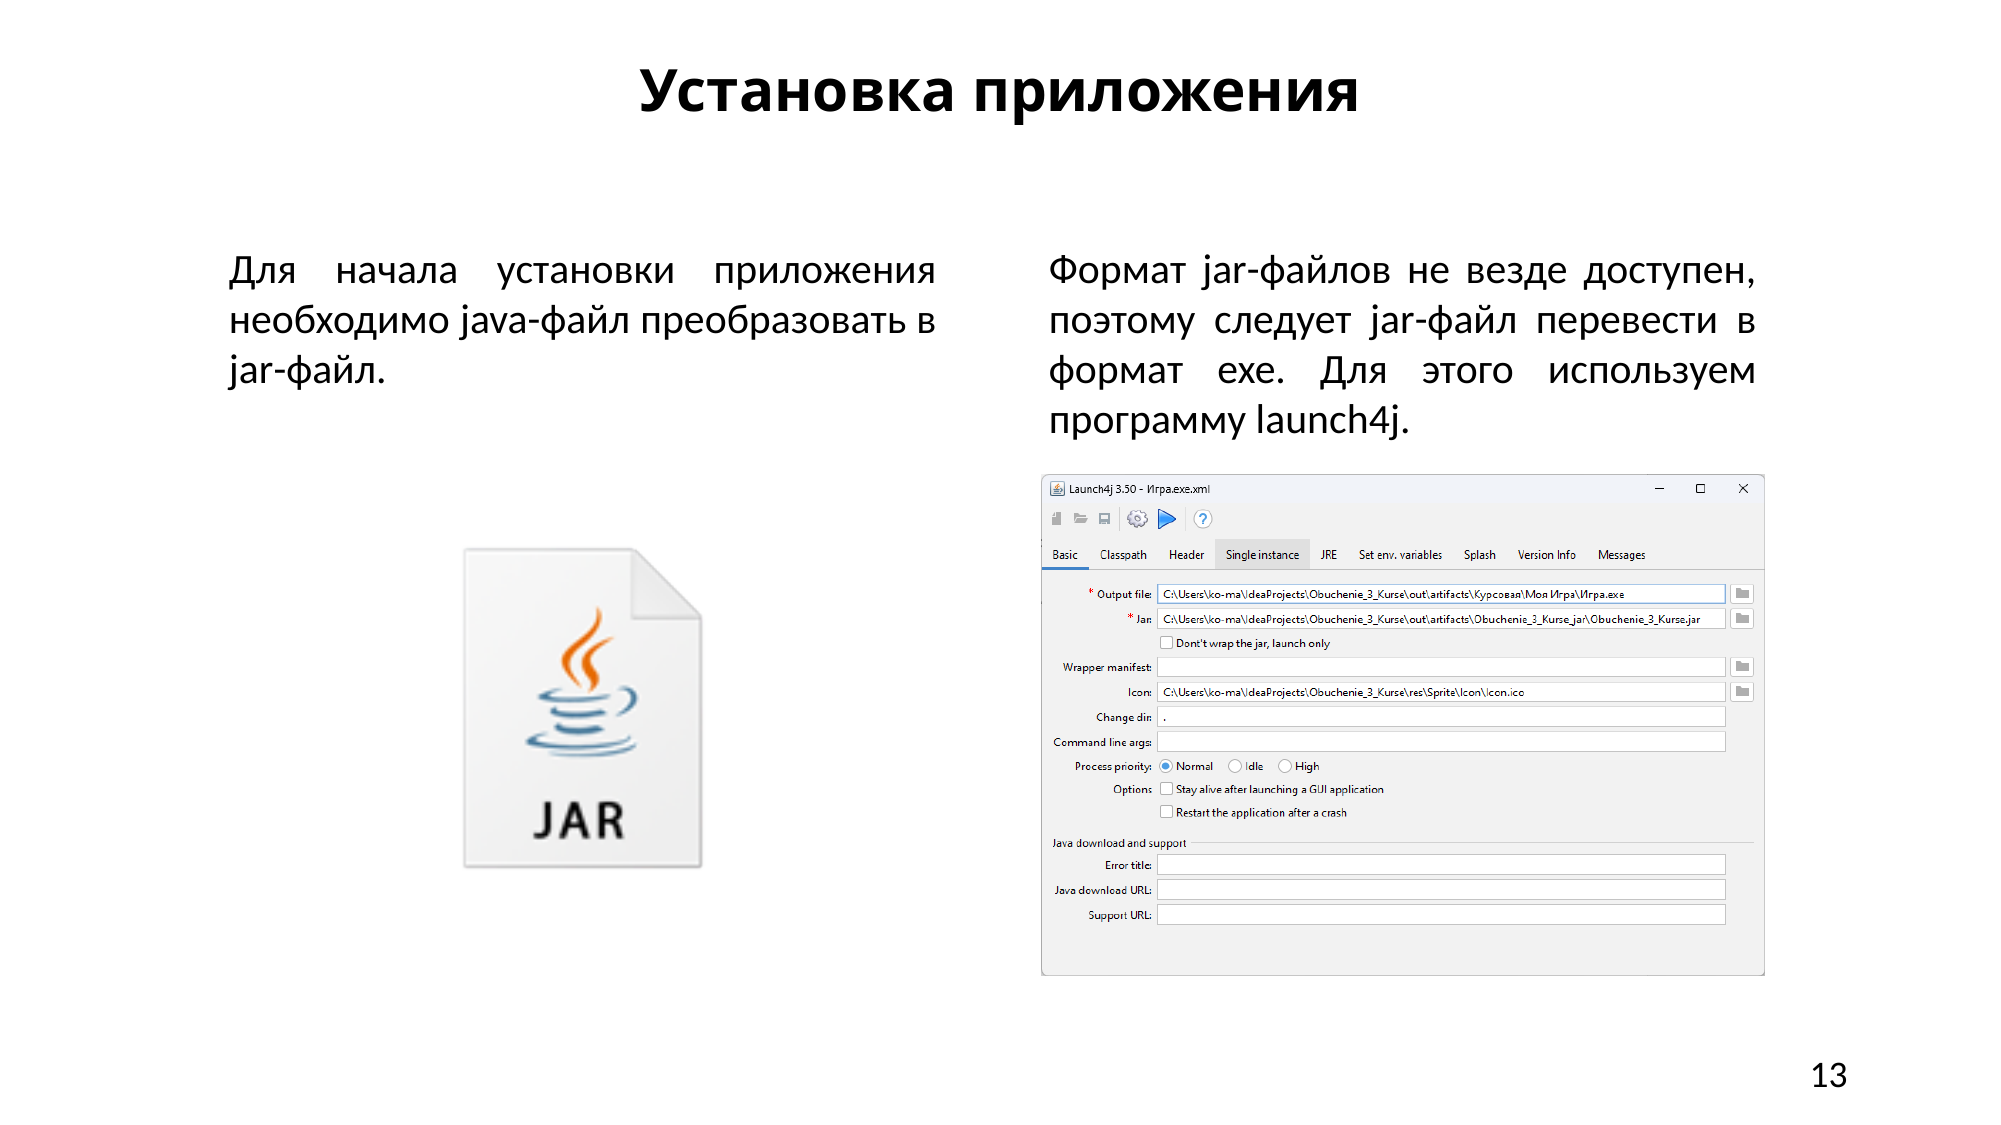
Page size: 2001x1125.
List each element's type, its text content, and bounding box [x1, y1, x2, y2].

text_box Формат jar-файлов не везде доступен, поэтому следует jar-файл перевести в формат exe. Для этого используем программу launch4j. [1034, 234, 1772, 449]
picture [1041, 474, 1765, 976]
picture [401, 527, 765, 891]
slide_number 13 [1412, 1042, 1863, 1103]
text_box Установка приложения [0, 0, 2000, 176]
text_box Для начала установки приложения необходимо java-файл преобразовать в jar-файл. [214, 234, 952, 400]
